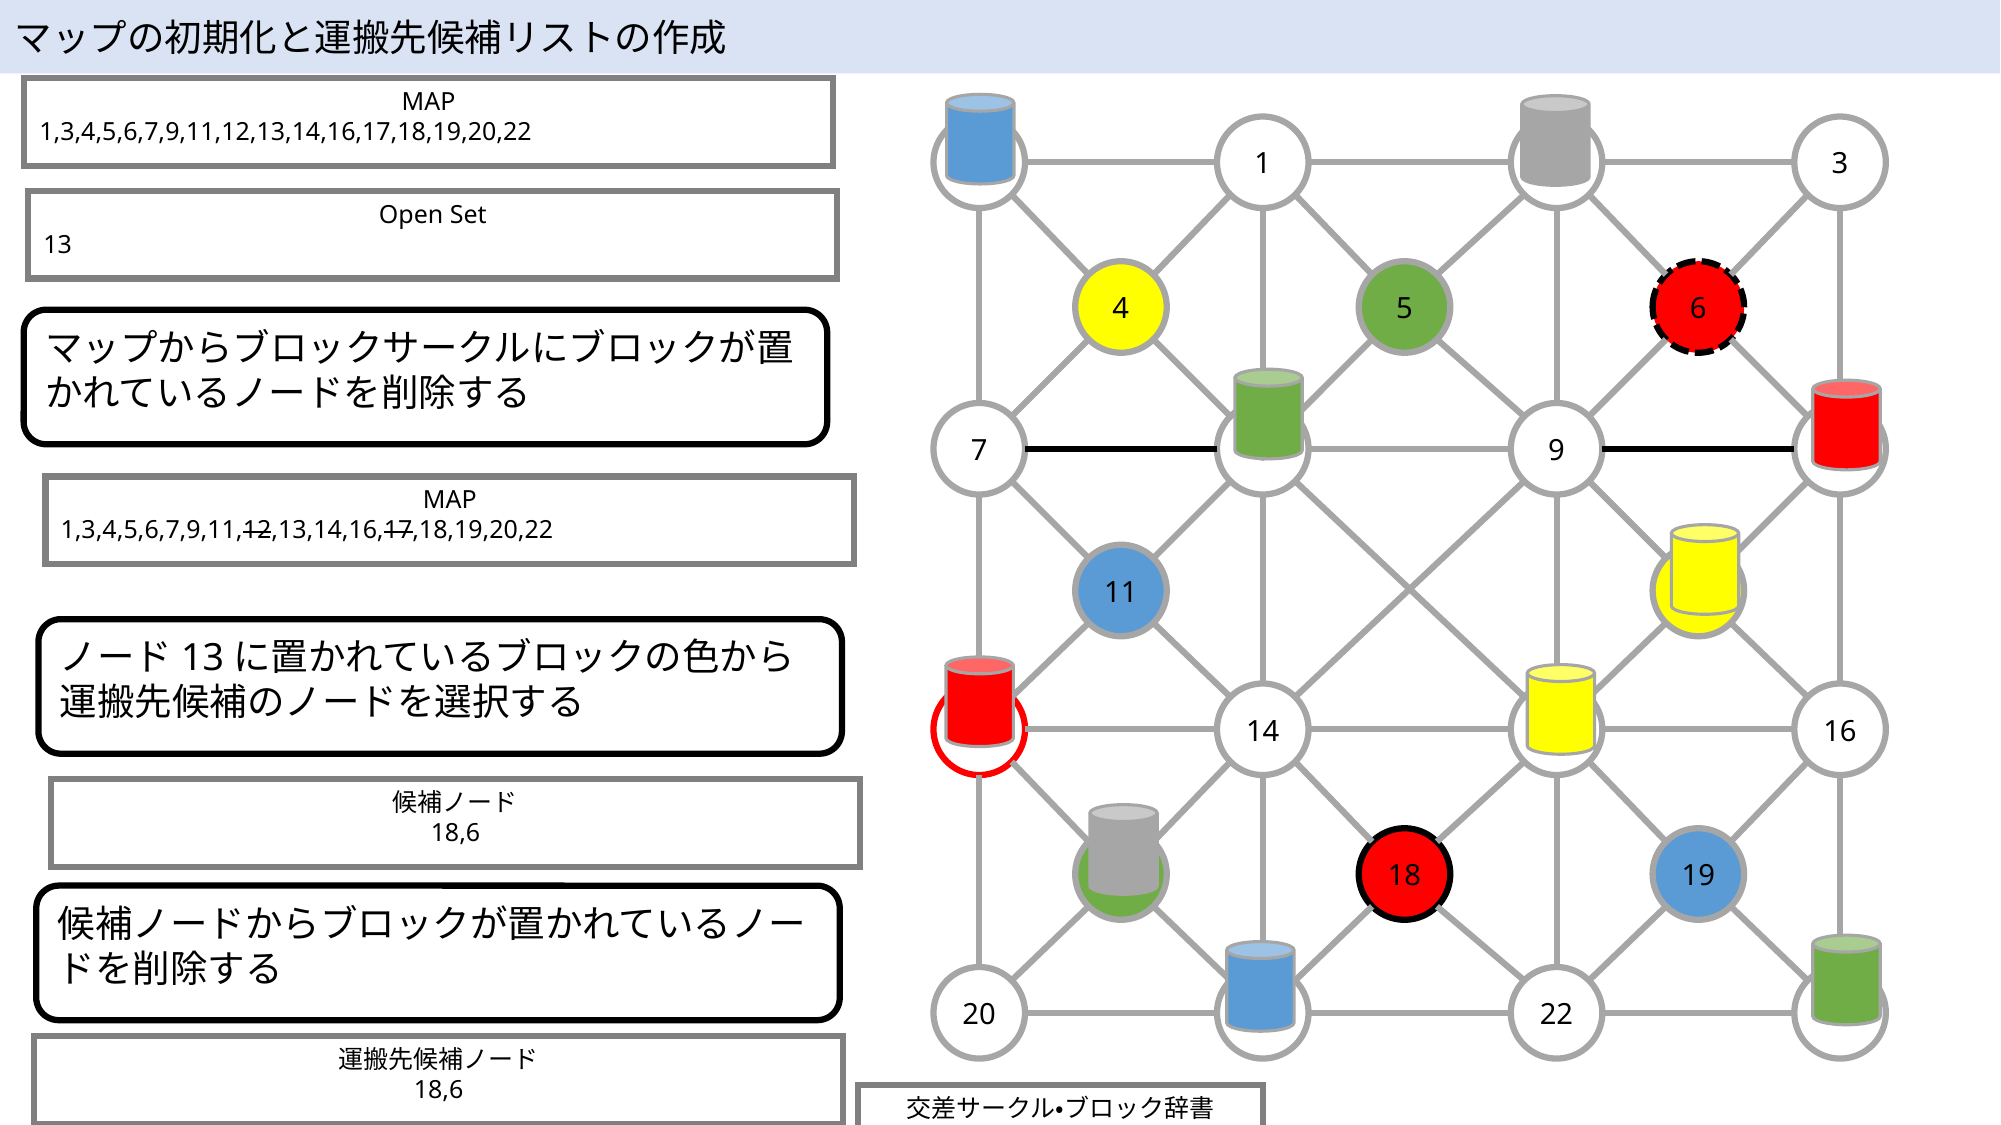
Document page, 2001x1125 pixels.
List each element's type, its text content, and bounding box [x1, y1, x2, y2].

text_box ノード13に置かれているブロックの色から 運搬先候補のノードを選択する [37, 618, 843, 755]
text_box 運搬先候補ノード 18,6 [33, 1035, 844, 1125]
text_box 候補ノード 18,6 [50, 778, 861, 868]
text_box マップからブロックサークルにブロックが置かれているノードを削除する [22, 308, 829, 446]
text_box 交差サークル・ブロック辞書 0:青 2:灰色 8:緑 10;赤 13:赤 15:黄色 21:青 23:緑 [857, 1084, 1264, 1125]
text_box MAP 1,3,4,5,6,7,9,11,12,13,14,16,17,18,19,20,22 [23, 77, 834, 167]
text_box マップの初期化と運搬先候補リストの作成 [0, 0, 2000, 74]
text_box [945, 94, 1881, 1032]
text_box MAP 1,3,4,5,6,7,9,11,12,13,14,16,17,18,19,20,22 [45, 475, 855, 565]
text_box Open Set 13 [27, 190, 838, 279]
text_box 候補ノードからブロックが置かれているノードを削除する [35, 884, 841, 1022]
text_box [933, 116, 1886, 1059]
